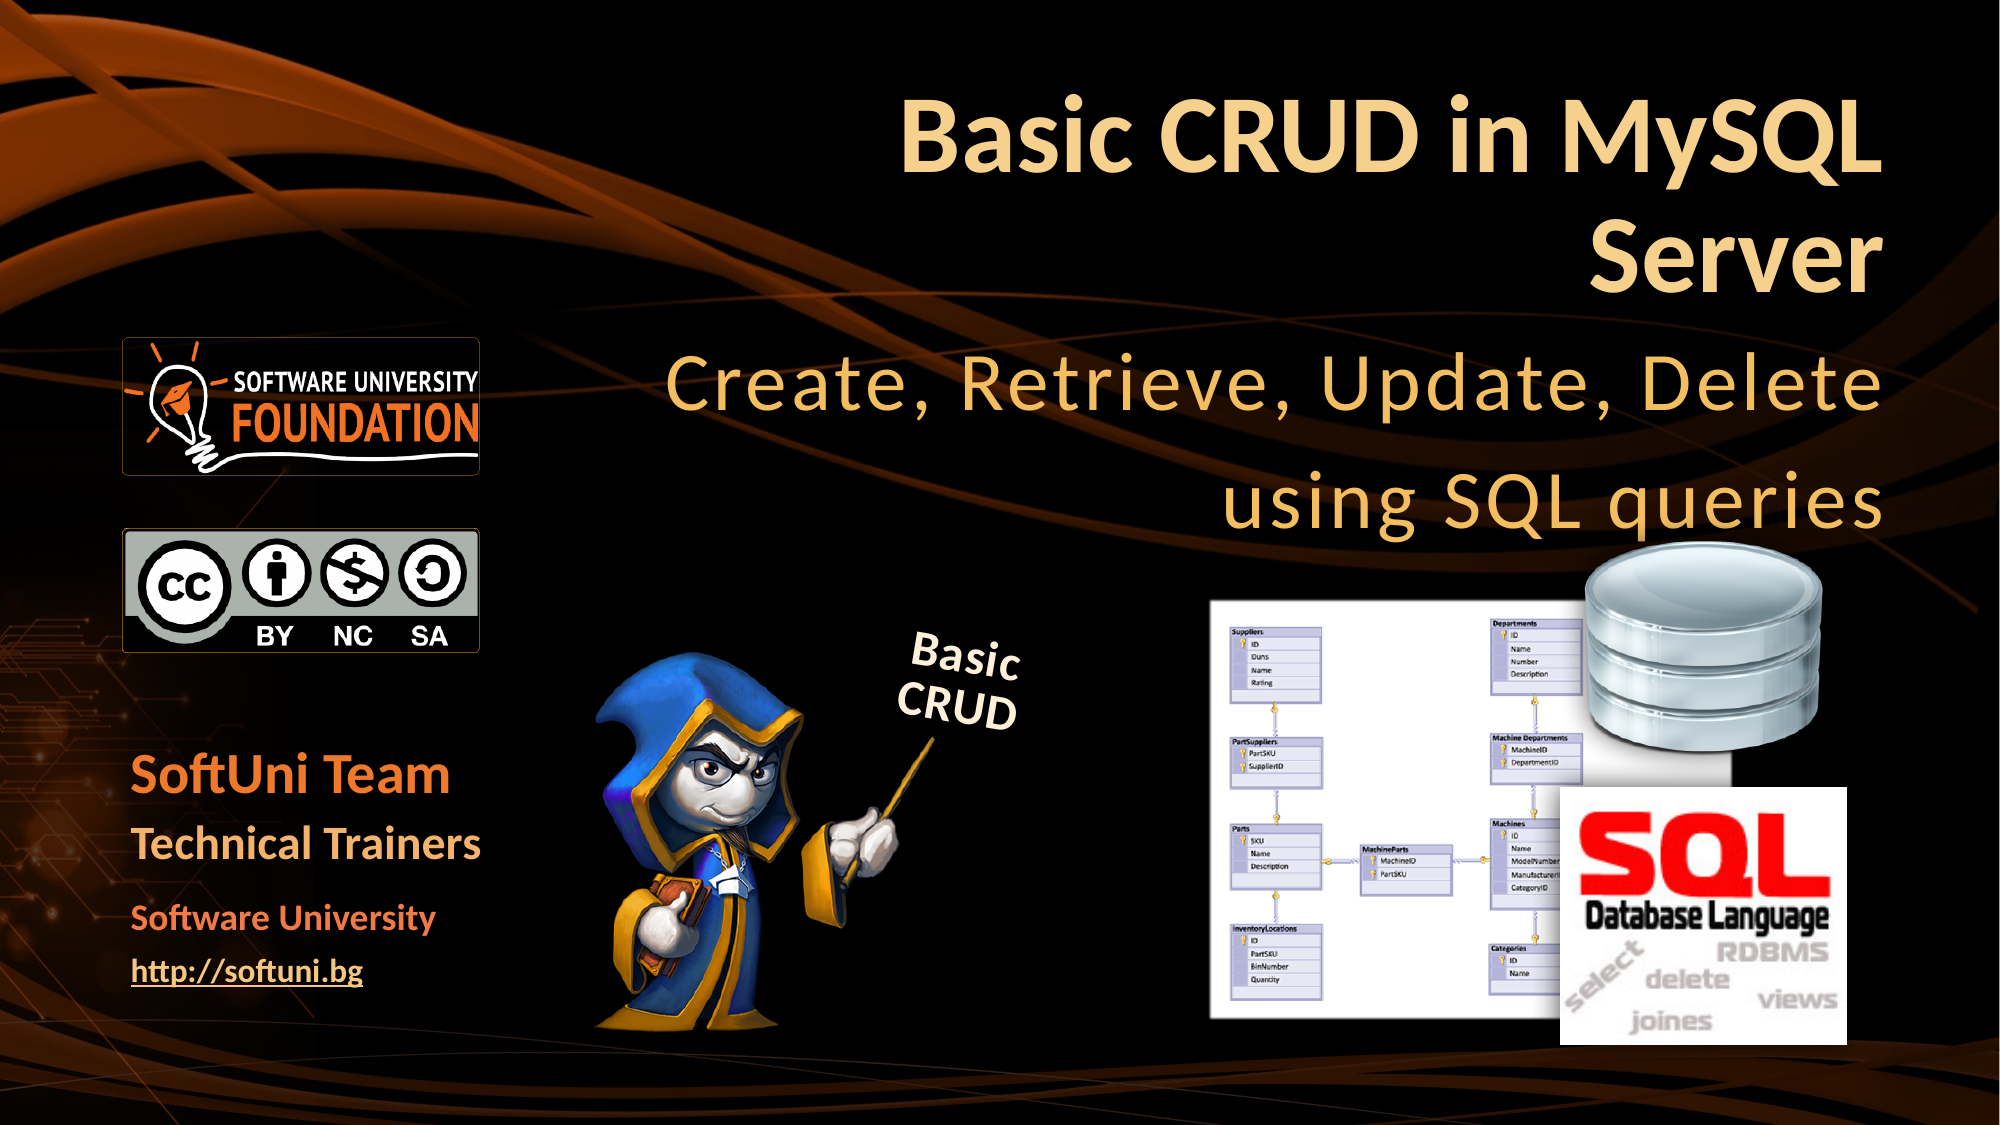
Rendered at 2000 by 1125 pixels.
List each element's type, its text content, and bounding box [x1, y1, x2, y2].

subtitle Create, Retrieve, Update, Delete using SQL queries [587, 322, 1885, 538]
title Basic CRUD in MySQL Server [587, 75, 1885, 318]
picture [0, 0, 2000, 1125]
list http://softuni.bg [124, 940, 587, 996]
list Technical Trainers [124, 802, 587, 875]
text_box Basic CRUD [891, 612, 1047, 753]
list Software University [124, 884, 587, 940]
list SoftUni Team [124, 725, 587, 802]
